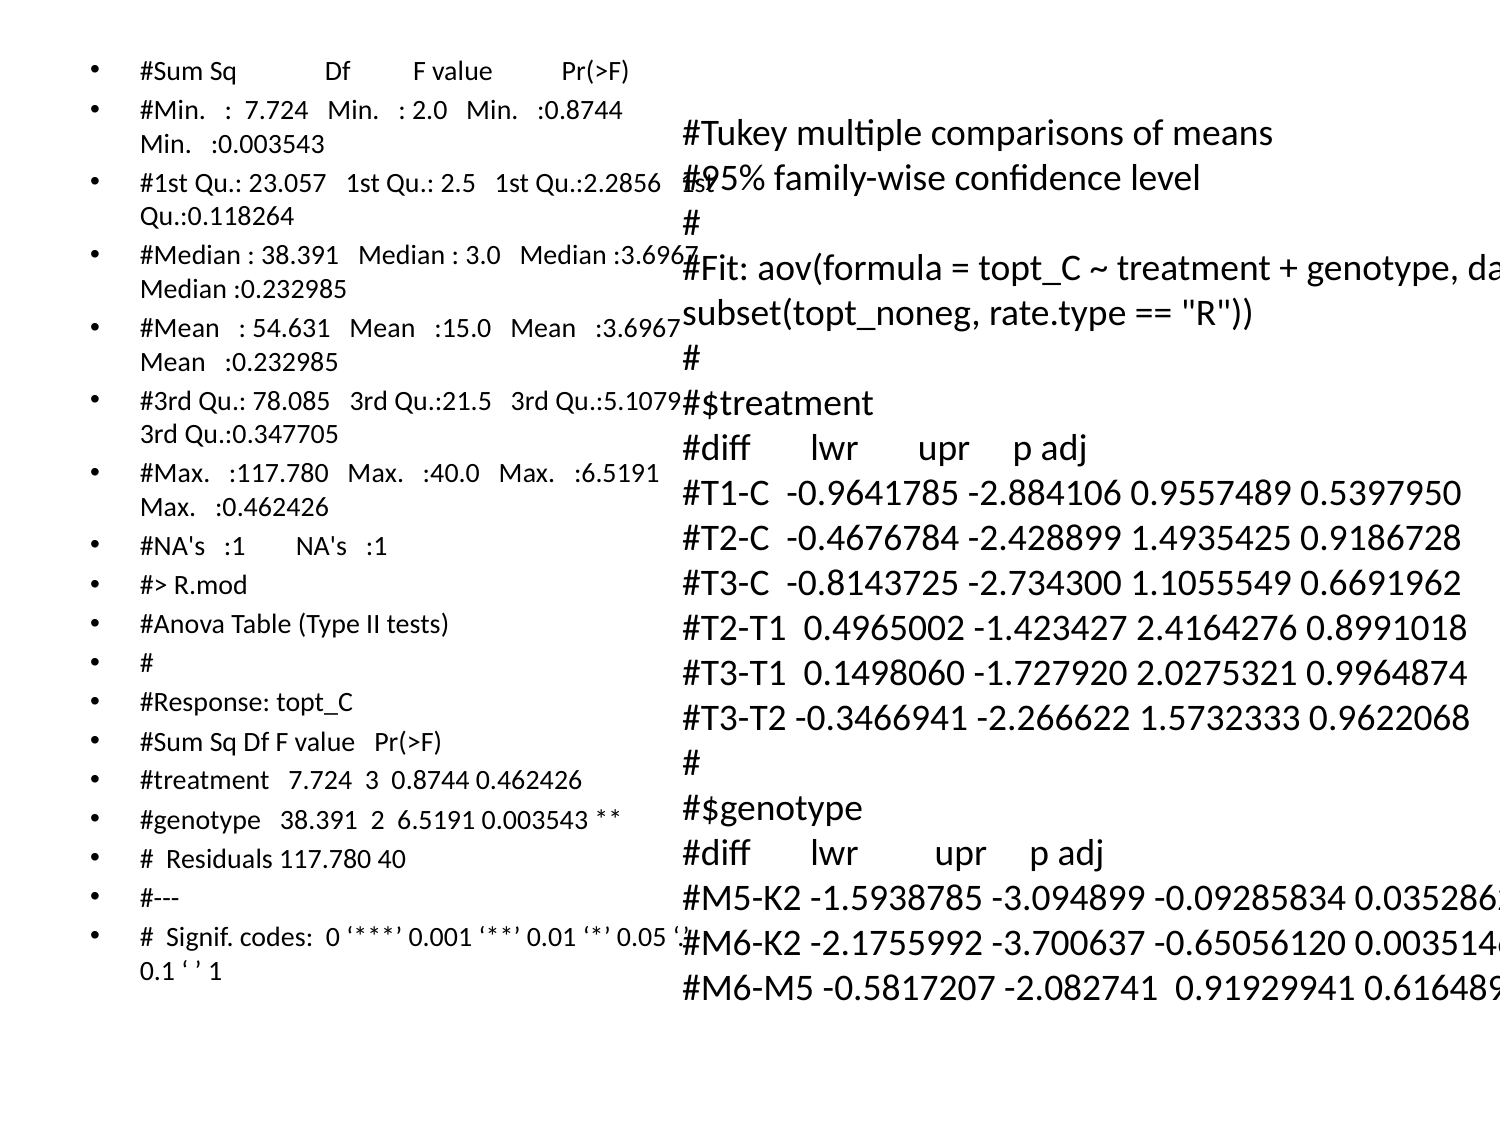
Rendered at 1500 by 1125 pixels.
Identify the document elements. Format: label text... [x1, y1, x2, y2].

list #Sum Sq Df F value Pr(>F) #Min. : 7.724 Min. : 2.0 Min. :0.8744 Min. :0.003543 #1st Qu.: 23.057 1st Qu.: 2.5 1st Qu.:2.2856 1st Qu.:0.118264 #Median : 38.391 Median : 3.0 Median :3.6967 Median :0.232985 #Mean : 54.631 Mean :15.0 Mean :3.6967 Mean :0.232985 #3rd Qu.: 78.085 3rd Qu.:21.5 3rd Qu.:5.1079 3rd Qu.:0.347705 #Max. :117.780 Max. :40.0 Max. :6.5191 Max. :0.462426 #NA's :1 NA's :1 #> R.mod #Anova Table (Type II tests) # #Response: topt_C #Sum Sq Df F value Pr(>F) #treatment 7.724 3 0.8744 0.462426 #genotype 38.391 2 6.5191 0.003543 ** # Residuals 117.780 40 #--- # Signif. codes: 0 ‘***’ 0.001 ‘**’ 0.01 ‘*’ 0.05 ‘.’ 0.1 ‘ ’ 1 [75, 45, 739, 1005]
text_box #Tukey multiple comparisons of means #95% family-wise confidence level # #Fit: aov(formula = topt_C ~ treatment + genotype, data = subset(topt_noneg, rate.type == "R")) # #$treatment #diff lwr upr p adj #T1-C -0.9641785 -2.884106 0.9557489 0.5397950 #T2-C -0.4676784 -2.428899 1.4935425 0.9186728 #T3-C -0.8143725 -2.734300 1.1055549 0.6691962 #T2-T1 0.4965002 -1.423427 2.4164276 0.8991018 #T3-T1 0.1498060 -1.727920 2.0275321 0.9964874 #T3-T2 -0.3466941 -2.266622 1.5732333 0.9622068 # #$genotype #diff lwr upr p adj #M5-K2 -1.5938785 -3.094899 -0.09285834 0.0352862 #M6-K2 -2.1755992 -3.700637 -0.65056120 0.0035146 #M6-M5 -0.5817207 -2.082741 0.91929941 0.6164893 [667, 100, 1500, 1016]
